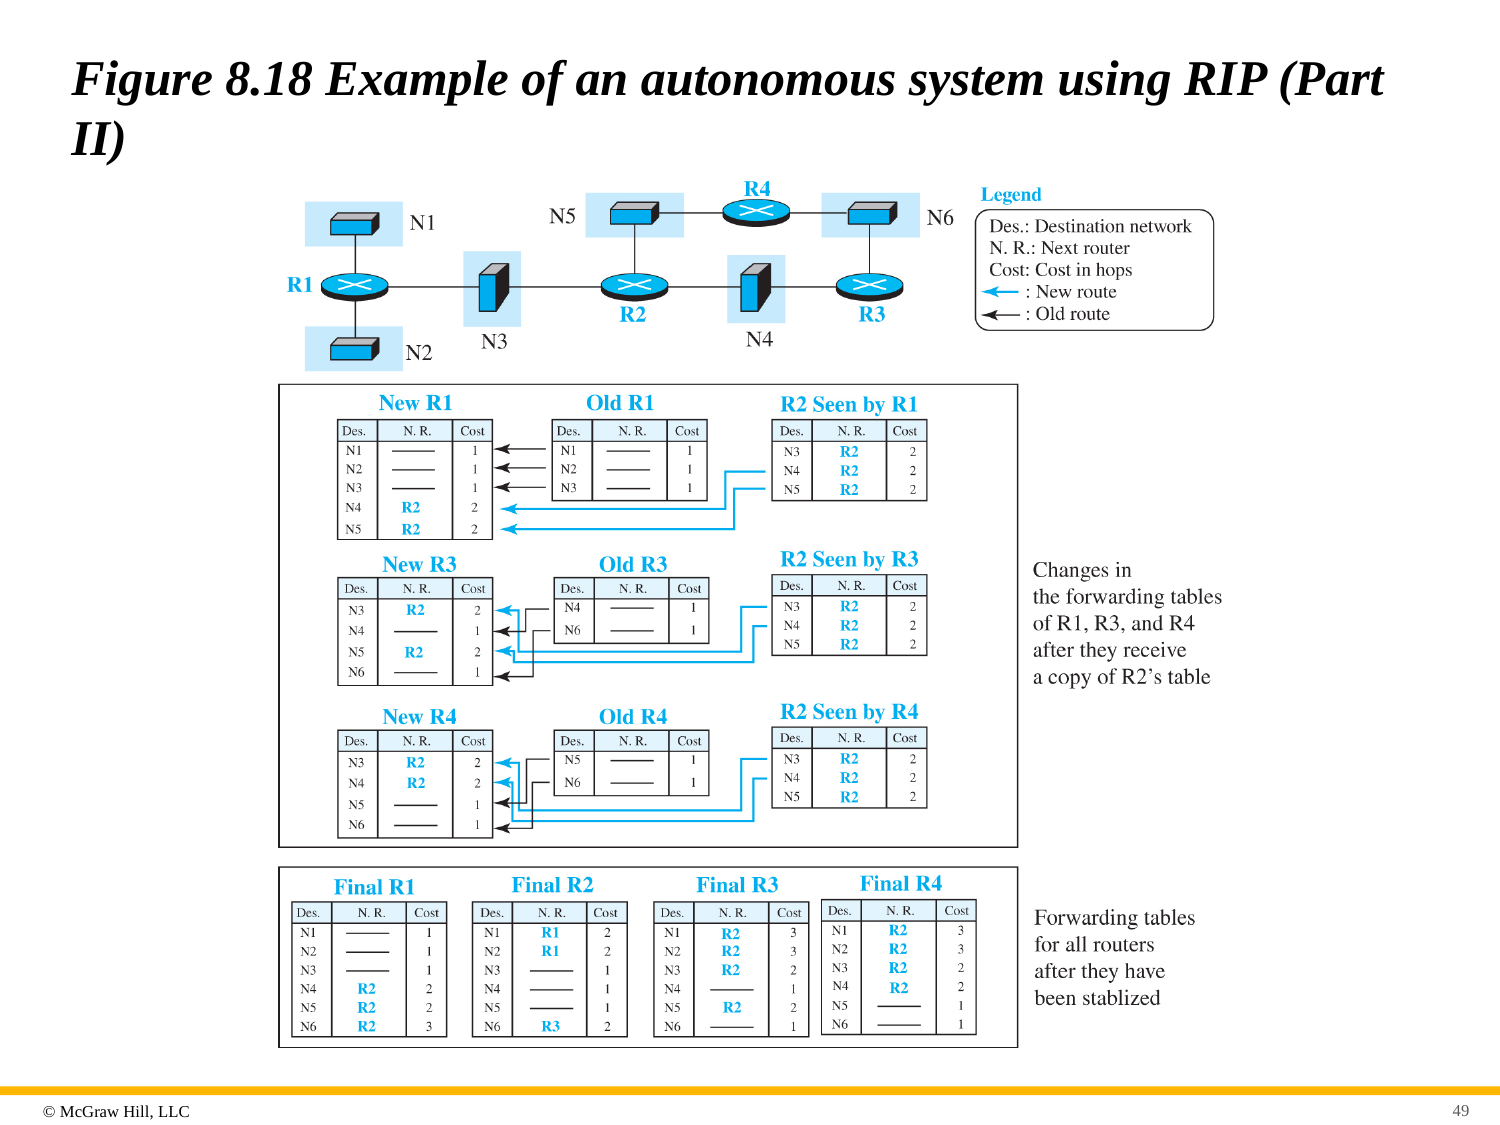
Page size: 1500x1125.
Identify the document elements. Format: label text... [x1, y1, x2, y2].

slide_number 49 [1418, 1096, 1477, 1123]
title Figure 8.18 Example of an autonomous system using RIP (Part II) [56, 50, 1444, 162]
picture [277, 177, 1222, 1048]
